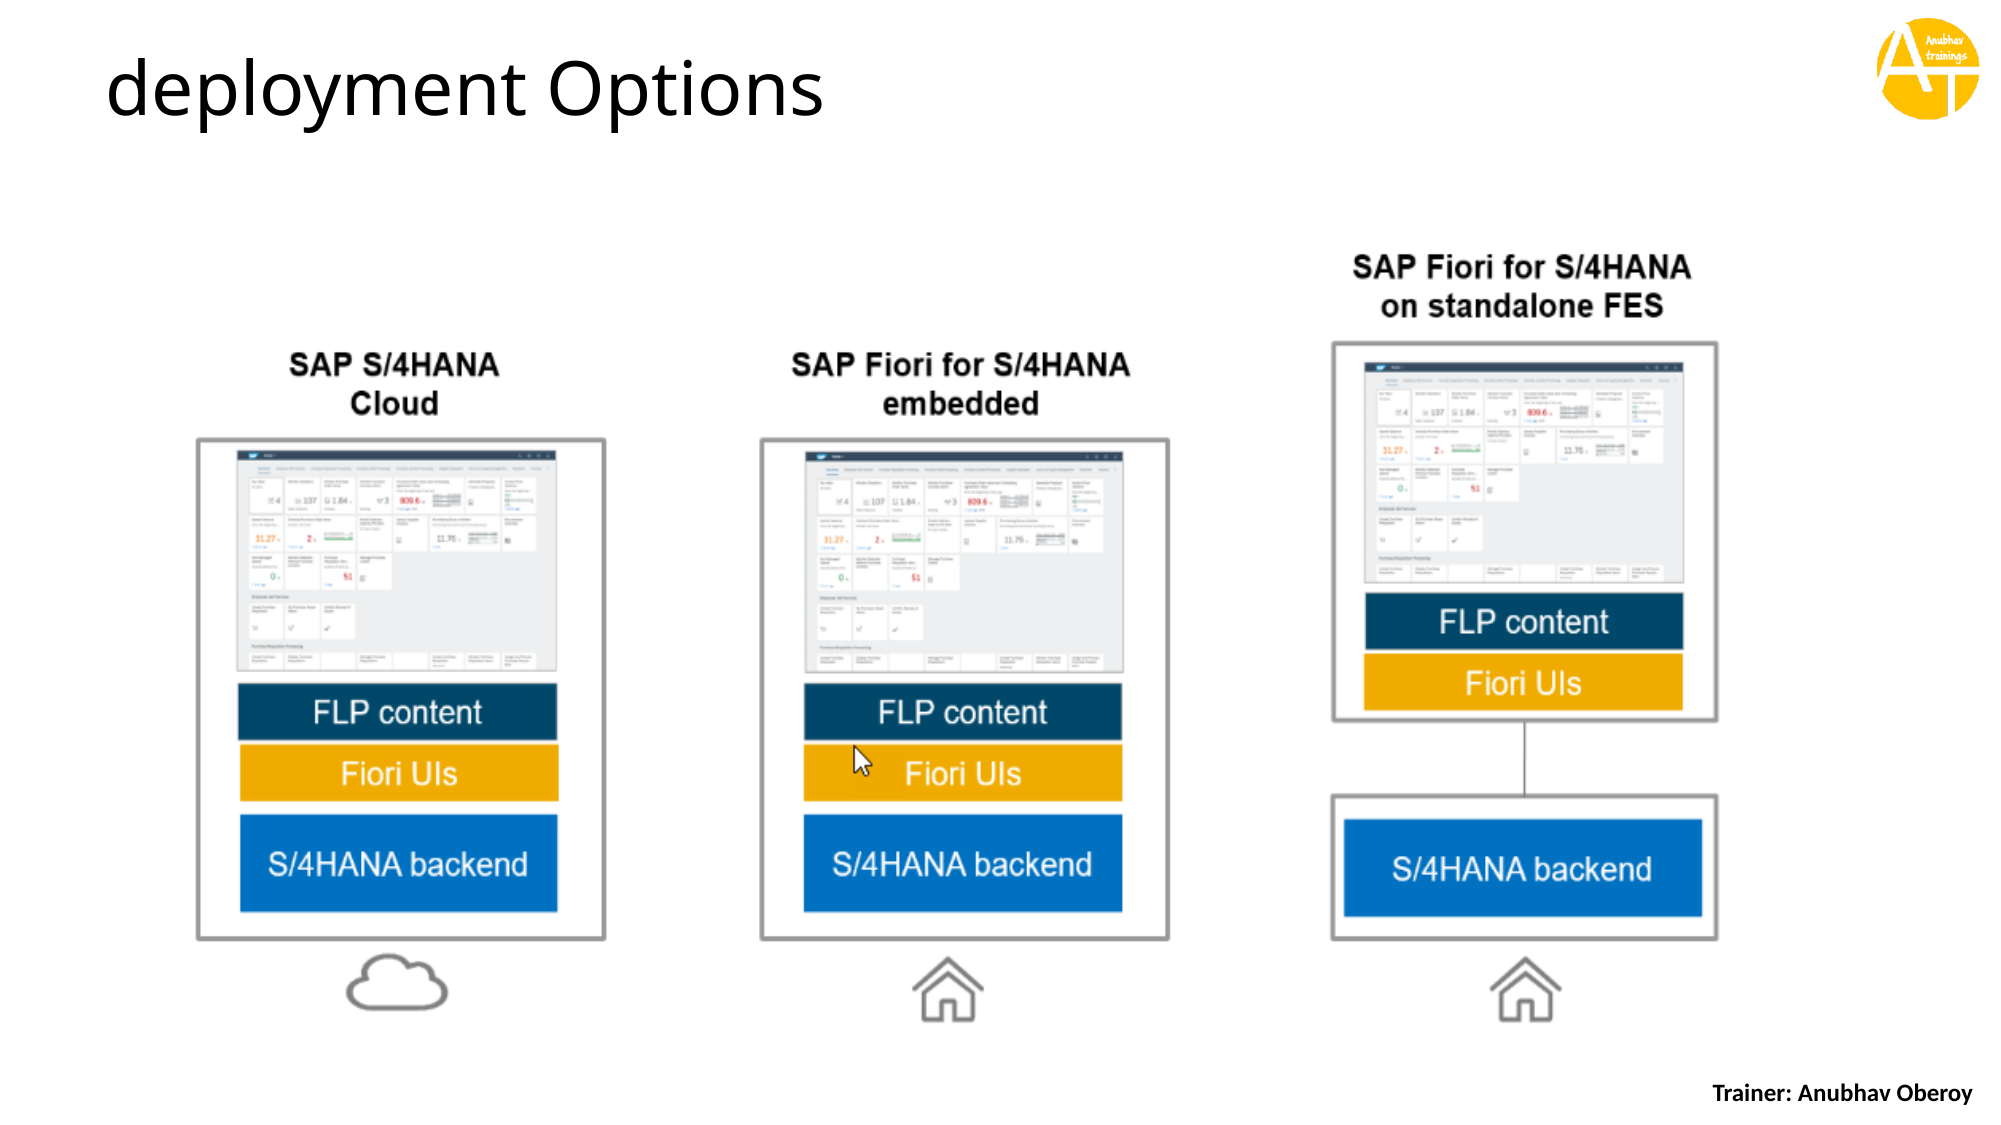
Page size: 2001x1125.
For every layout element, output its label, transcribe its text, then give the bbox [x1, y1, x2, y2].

text_box deployment Options [90, 33, 1526, 138]
text_box [42, 30, 1896, 148]
picture [1866, 11, 1985, 128]
picture [153, 208, 1785, 1053]
footer Trainer: Anubhav Oberoy [1660, 1074, 2000, 1108]
